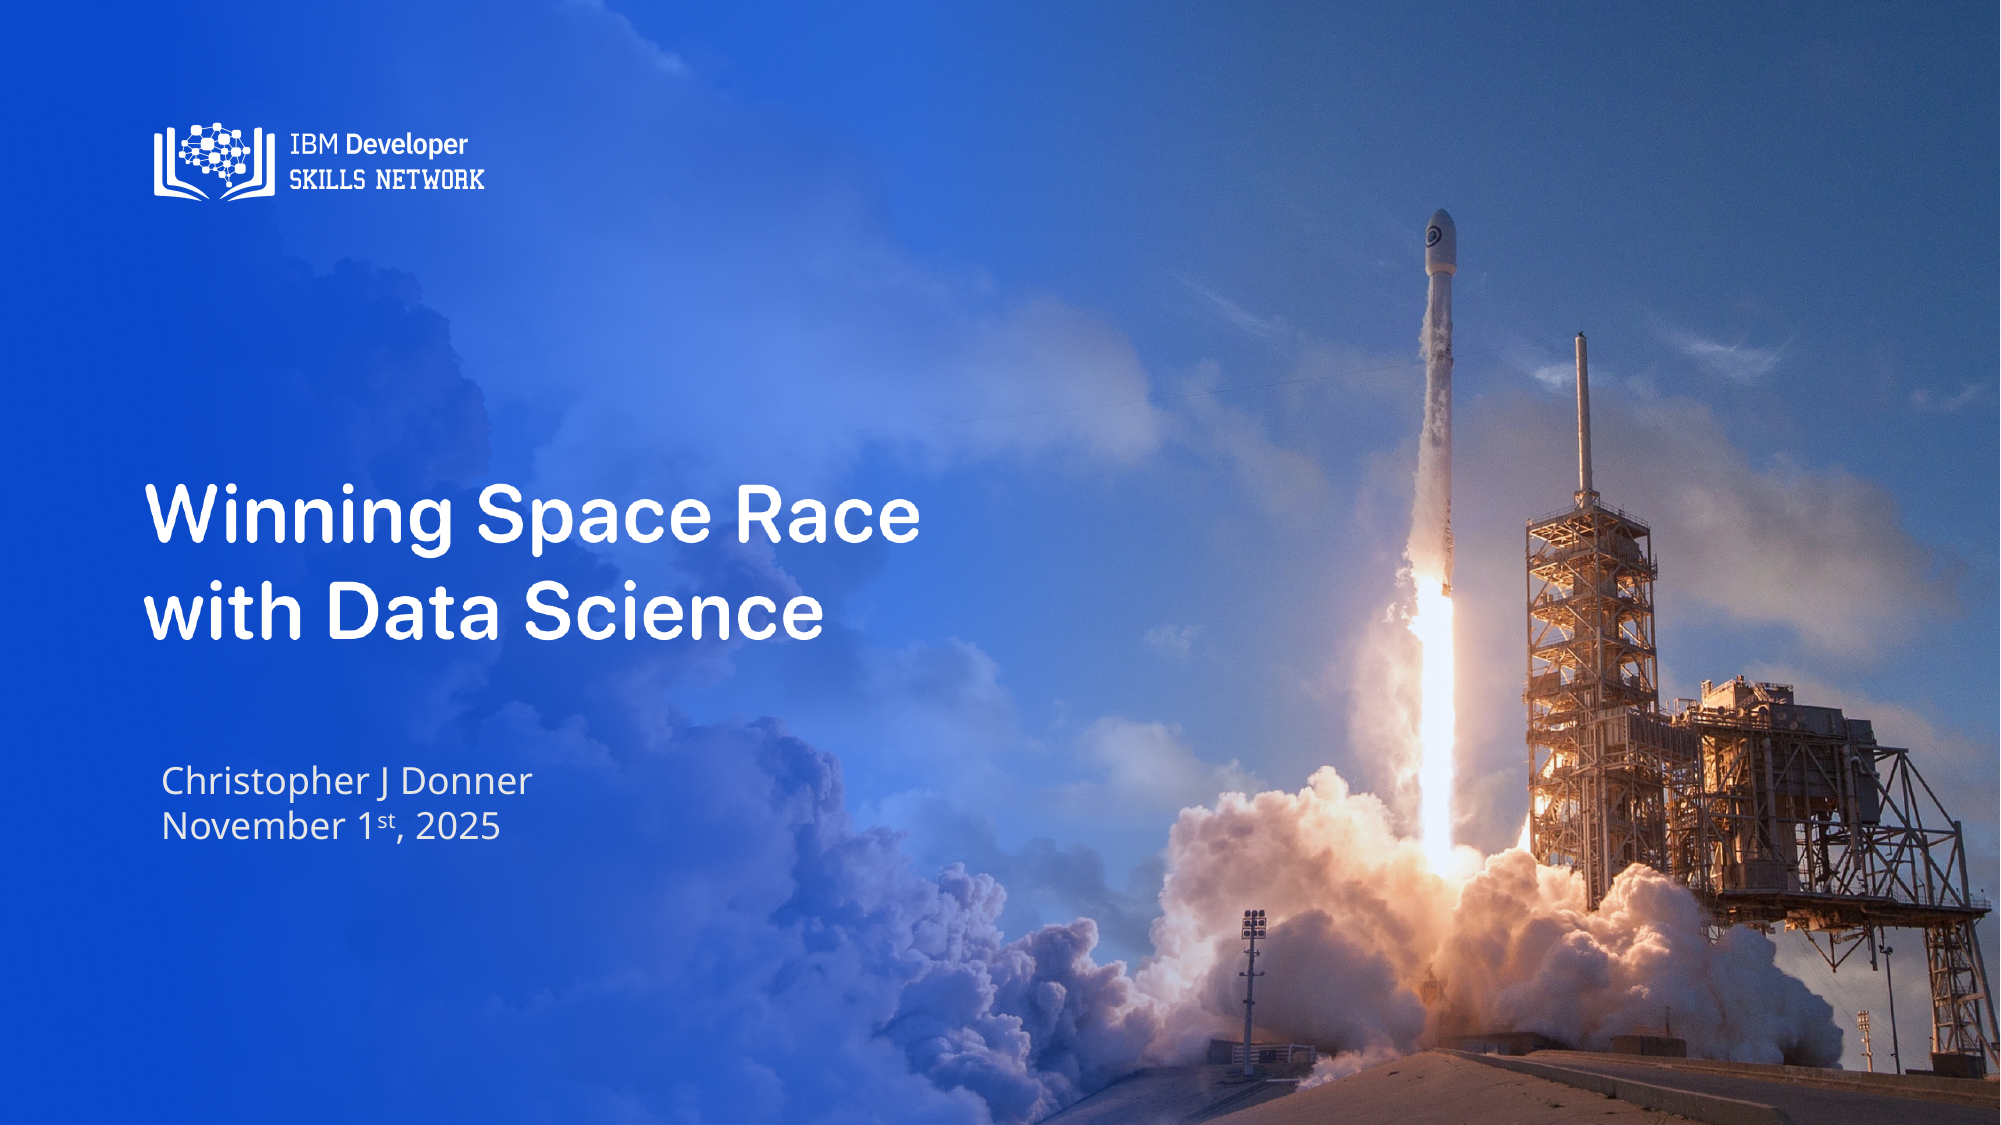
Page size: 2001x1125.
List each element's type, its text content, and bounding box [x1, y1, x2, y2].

picture [0, 0, 2001, 1125]
text_box Christopher J Donner November 1st, 2025 [145, 749, 559, 855]
